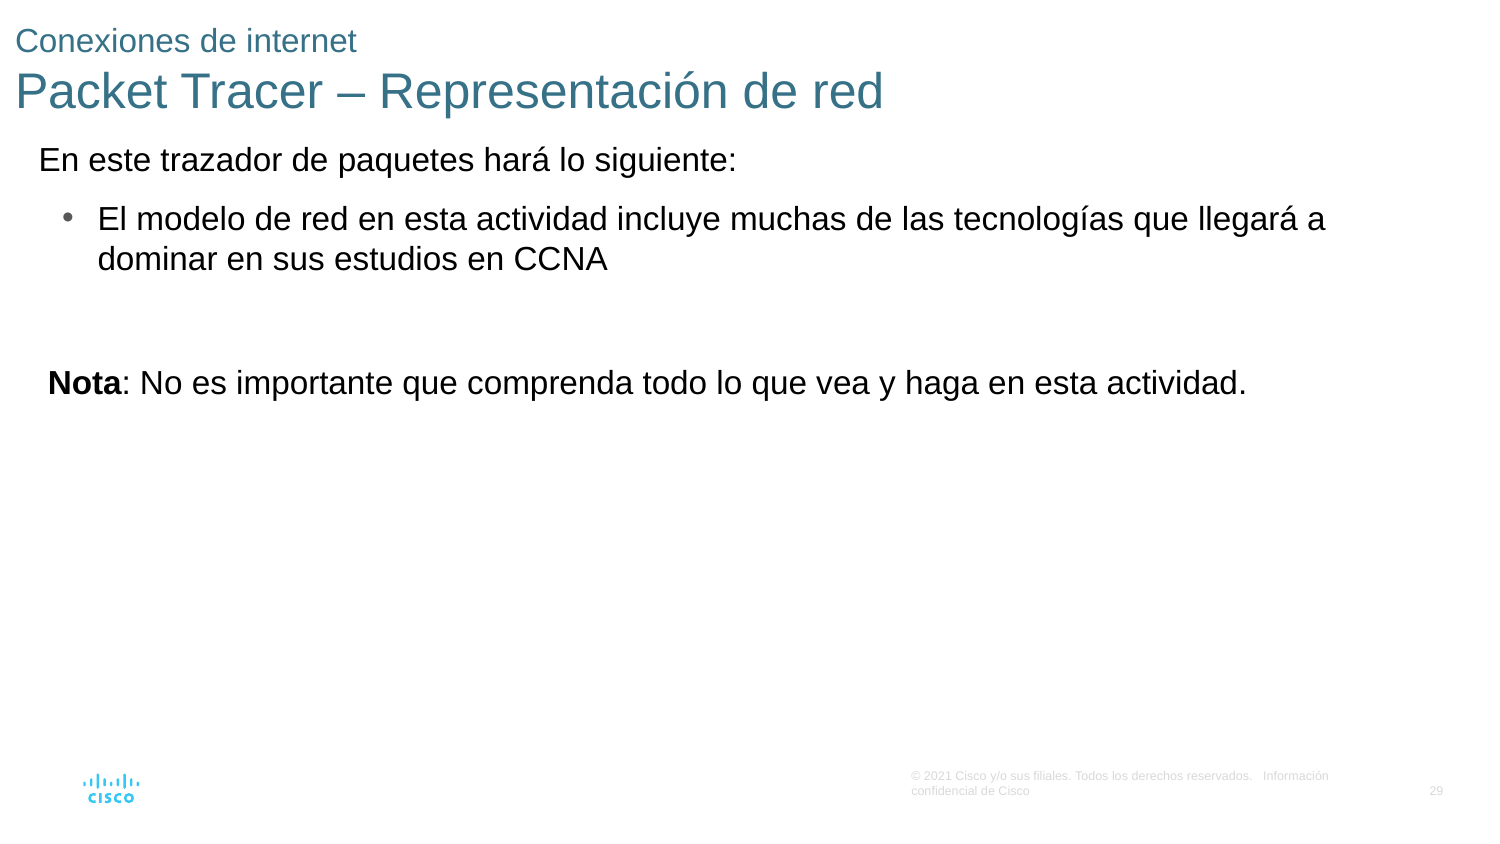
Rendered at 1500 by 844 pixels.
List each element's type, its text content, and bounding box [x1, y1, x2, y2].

title Conexiones de internet Packet Tracer – Representación de red [0, 6, 1500, 131]
list En este trazador de paquetes hará lo siguiente: El modelo de red en esta actividad incluye muchas de las tecnologías que llegará a dominar en sus estudios en CCNA Nota: No es importante que comprenda todo lo que vea y haga en esta actividad. [23, 131, 1476, 694]
